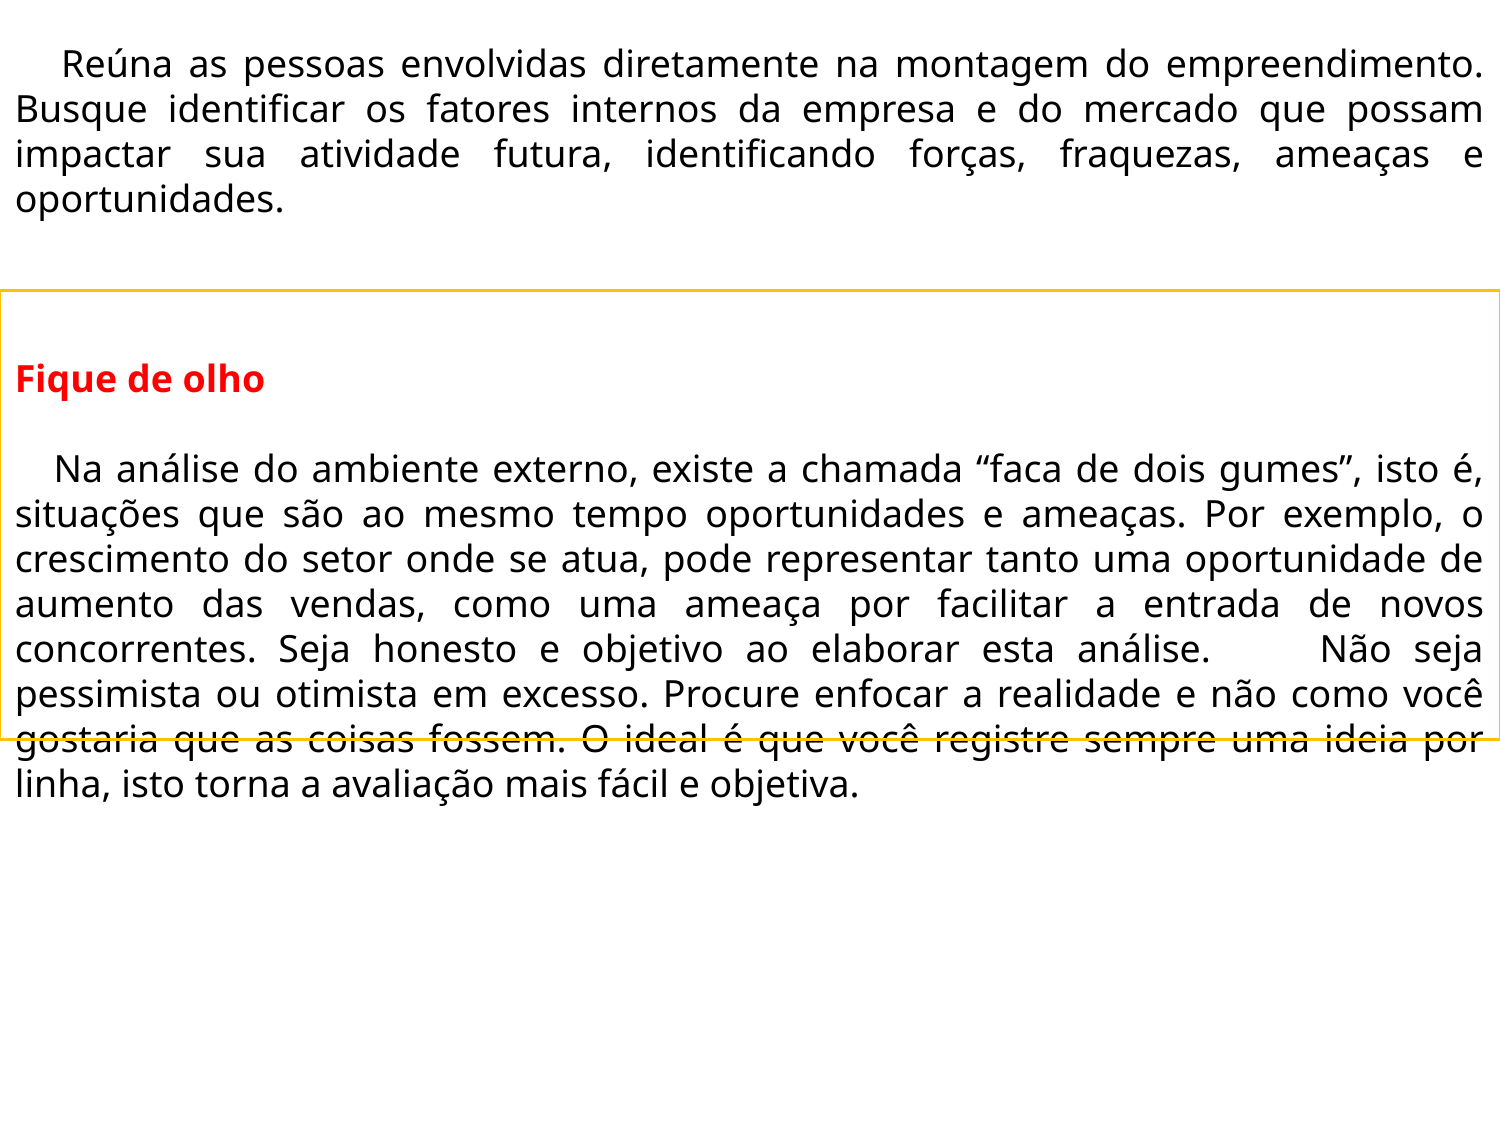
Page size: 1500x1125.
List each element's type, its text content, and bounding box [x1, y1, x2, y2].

text_box [0, 289, 1500, 741]
text_box Reúna as pessoas envolvidas diretamente na montagem do empreendimento. Busque identificar os fatores internos da empresa e do mercado que possam impactar sua atividade futura, identificando forças, fraquezas, ameaças e oportunidades. Fique de olho Na análise do ambiente externo, existe a chamada “faca de dois gumes”, isto é, situações que são ao mesmo tempo oportunidades e ameaças. Por exemplo, o crescimento do setor onde se atua, pode representar tanto uma oportunidade de aumento das vendas, como uma ameaça por facilitar a entrada de novos concorrentes. Seja honesto e objetivo ao elaborar esta análise. Não seja pessimista ou otimista em excesso. Procure enfocar a realidade e não como você gostaria que as coisas fossem. O ideal é que você registre sempre uma ideia por linha, isto torna a avaliação mais fácil e objetiva. [0, 32, 1500, 289]
text_box Reúna as pessoas envolvidas diretamente na montagem do empreendimento. Busque identificar os fatores internos da empresa e do mercado que possam impactar sua atividade futura, identificando forças, fraquezas, ameaças e oportunidades. Fique de olho Na análise do ambiente externo, existe a chamada “faca de dois gumes”, isto é, situações que são ao mesmo tempo oportunidades e ameaças. Por exemplo, o crescimento do setor onde se atua, pode representar tanto uma oportunidade de aumento das vendas, como uma ameaça por facilitar a entrada de novos concorrentes. Seja honesto e objetivo ao elaborar esta análise. Não seja pessimista ou otimista em excesso. Procure enfocar a realidade e não como você gostaria que as coisas fossem. O ideal é que você registre sempre uma ideia por linha, isto torna a avaliação mais fácil e objetiva. [0, 741, 1500, 813]
